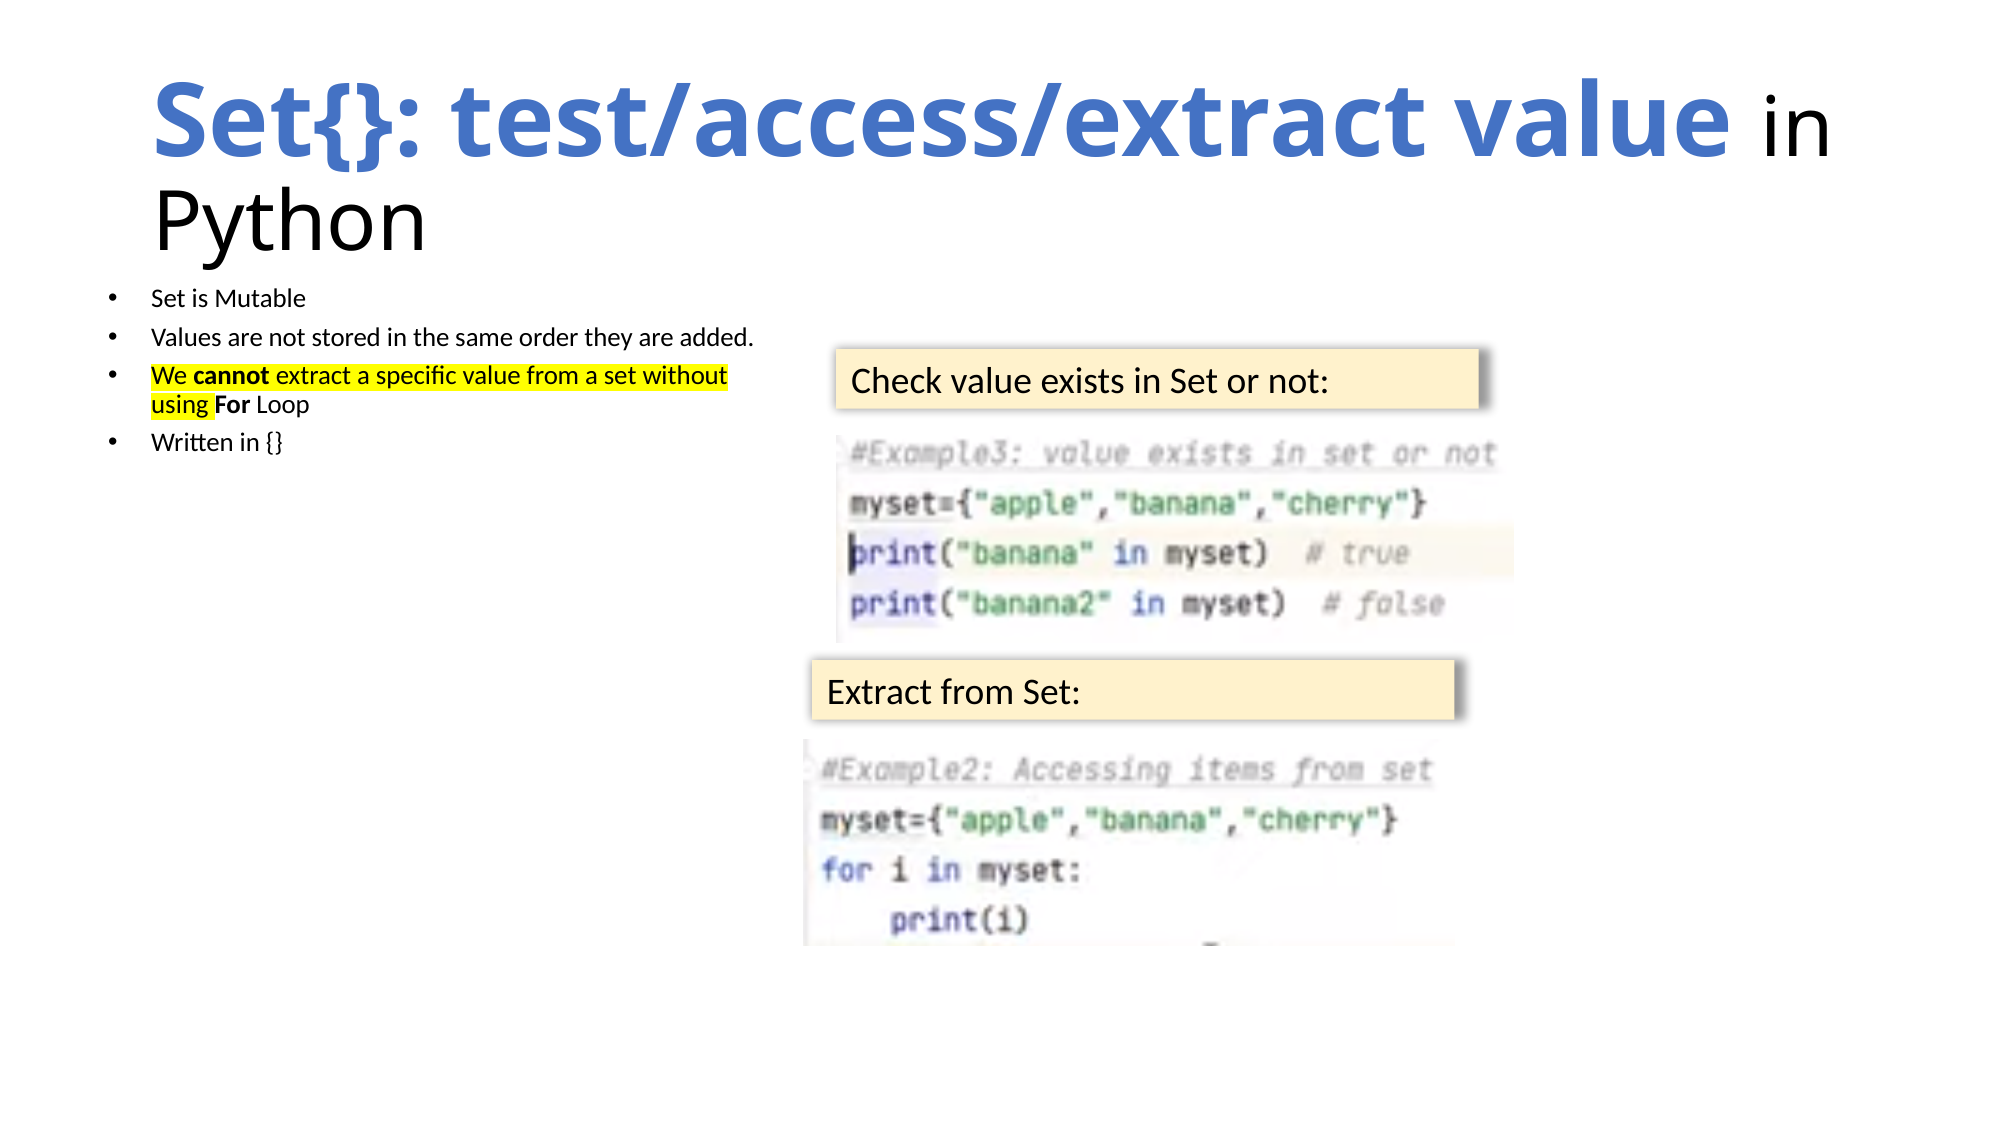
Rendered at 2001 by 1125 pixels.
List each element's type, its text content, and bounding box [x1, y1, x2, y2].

picture [836, 435, 1514, 643]
text_box Check value exists in Set or not: [836, 349, 1479, 409]
picture [803, 739, 1455, 946]
list Set is Mutable Values are not stored in the same order they are added. We cannot extract a specific value from a set without using For Loop Written in {} [93, 277, 771, 485]
title Set{}: test/access/extract value in Python [137, 59, 1863, 278]
text_box Extract from Set: [812, 660, 1455, 720]
